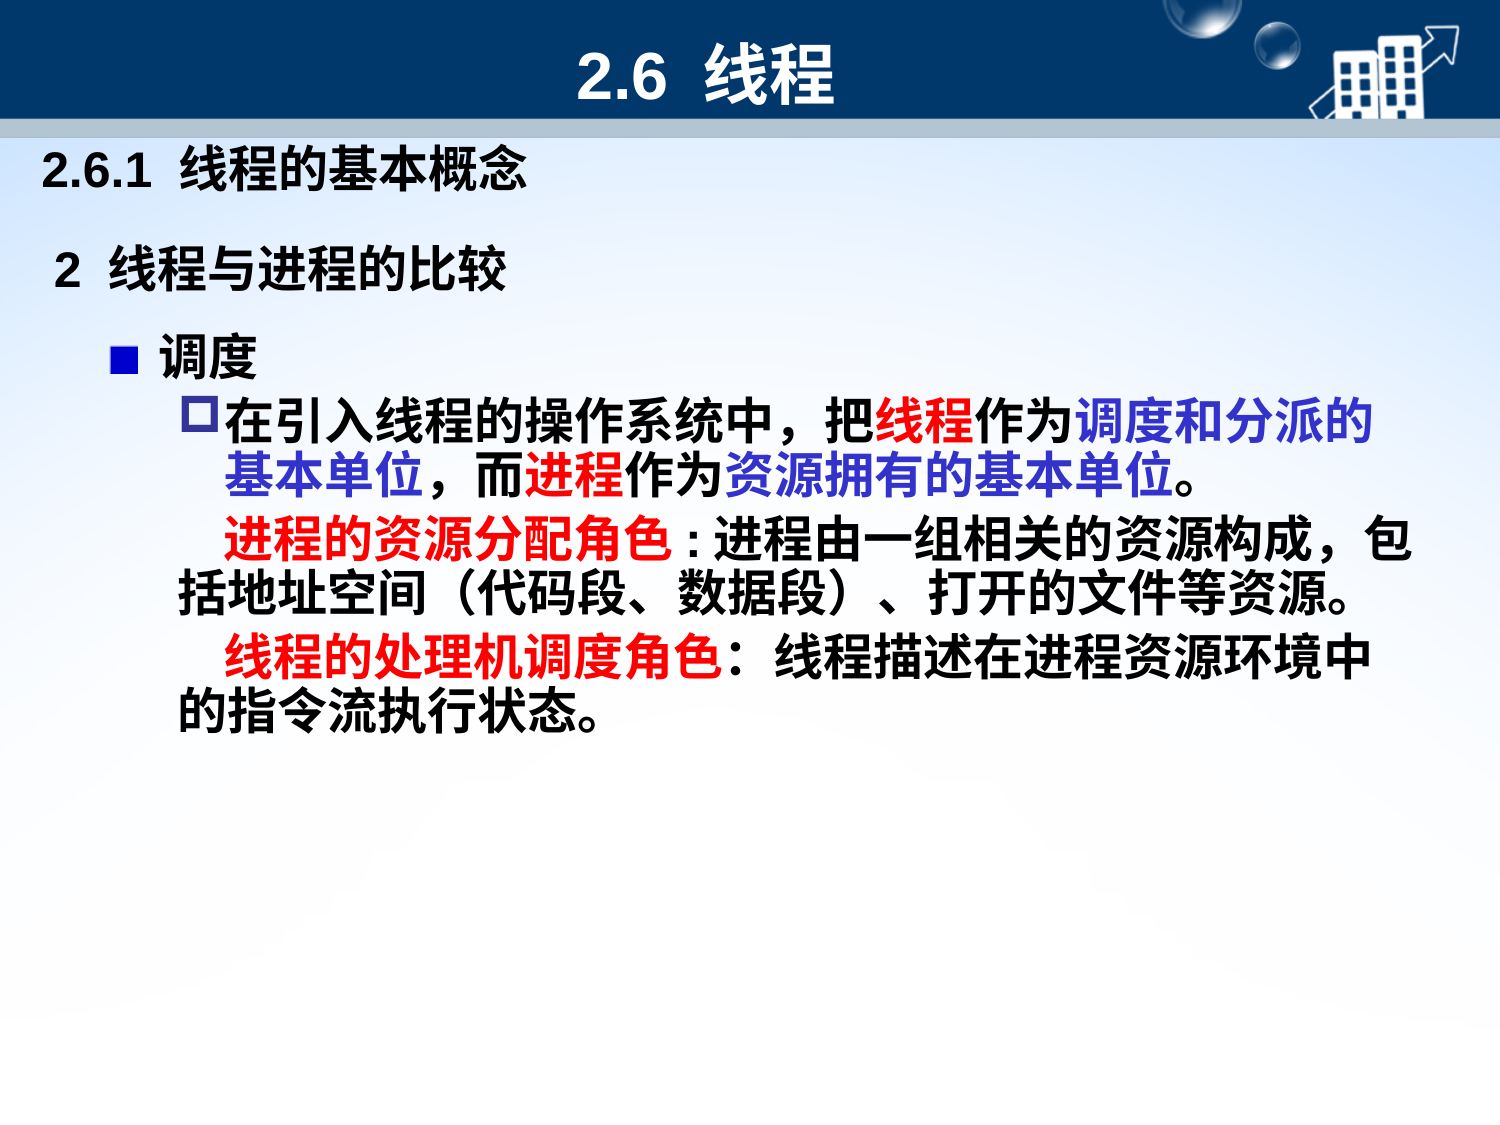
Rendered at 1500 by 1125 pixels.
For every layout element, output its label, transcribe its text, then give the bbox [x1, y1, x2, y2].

list 调度 在引入线程的操作系统中，把线程作为调度和分派的基本单位，而进程作为资源拥有的基本单位。 进程的资源分配角色:进程由一组相关的资源构成，包括地址空间（代码段、数据段）、打开的文件等资源。 线程的处理机调度角色：线程描述在进程资源环境中的指令流执行状态。 [87, 324, 1438, 938]
picture [0, 0, 1500, 1125]
text_box 2.6.1 线程的基本概念 [26, 137, 656, 207]
text_box 2 线程与进程的比较 [39, 237, 635, 307]
title 2.6 线程 [75, 45, 1338, 100]
